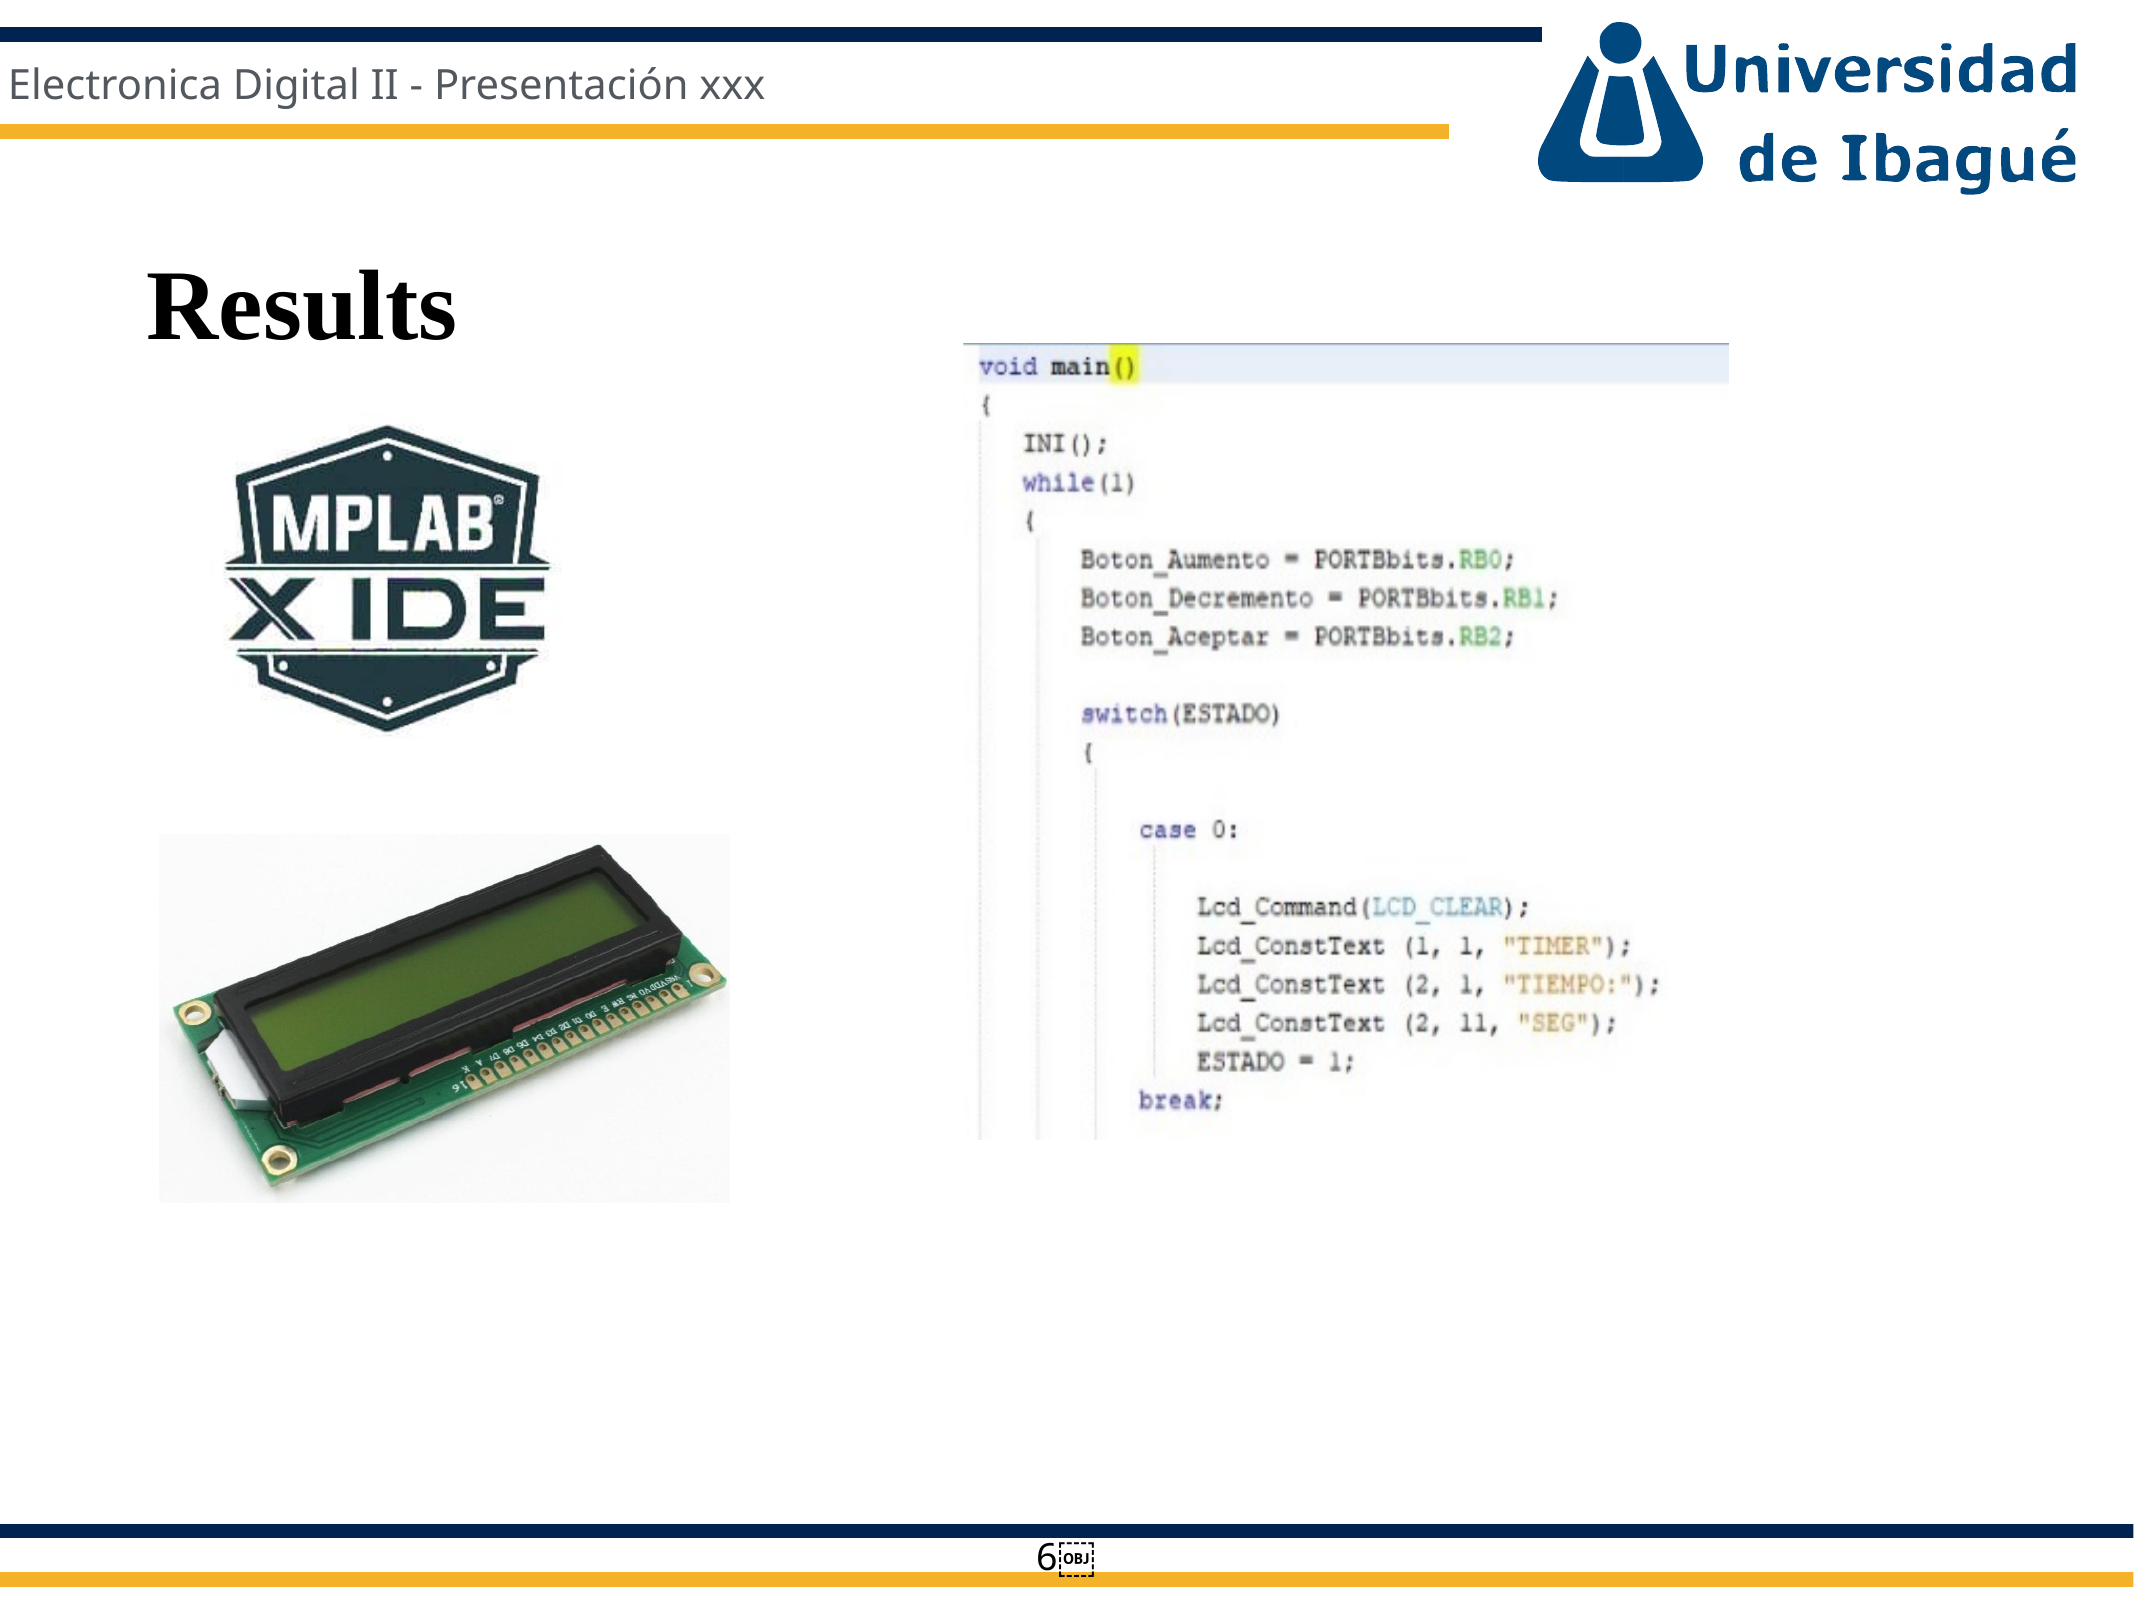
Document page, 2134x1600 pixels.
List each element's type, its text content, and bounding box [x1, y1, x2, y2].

picture [2055, 127, 2069, 141]
picture [1958, 43, 1993, 93]
picture [1794, 56, 1832, 93]
picture [159, 834, 731, 1203]
picture [1956, 145, 1991, 195]
text_box Results [132, 232, 1213, 368]
picture [1778, 57, 1789, 93]
picture [1538, 55, 1704, 183]
picture [2041, 43, 2076, 93]
picture [1686, 44, 1726, 93]
picture [963, 342, 1730, 1140]
picture [210, 412, 569, 745]
picture [1916, 145, 1949, 182]
picture [1877, 56, 1934, 93]
picture [2001, 147, 2034, 183]
picture [1841, 134, 1867, 181]
picture [1875, 132, 1911, 182]
picture [1778, 43, 1789, 51]
picture [1941, 57, 1950, 93]
picture [1599, 22, 1642, 64]
picture [1596, 75, 1644, 146]
picture [1941, 43, 1952, 51]
picture [2041, 145, 2076, 183]
picture [1739, 132, 1774, 182]
picture [1834, 56, 1871, 93]
picture [2001, 55, 2034, 93]
picture [1781, 145, 1817, 183]
picture [1735, 55, 1768, 93]
